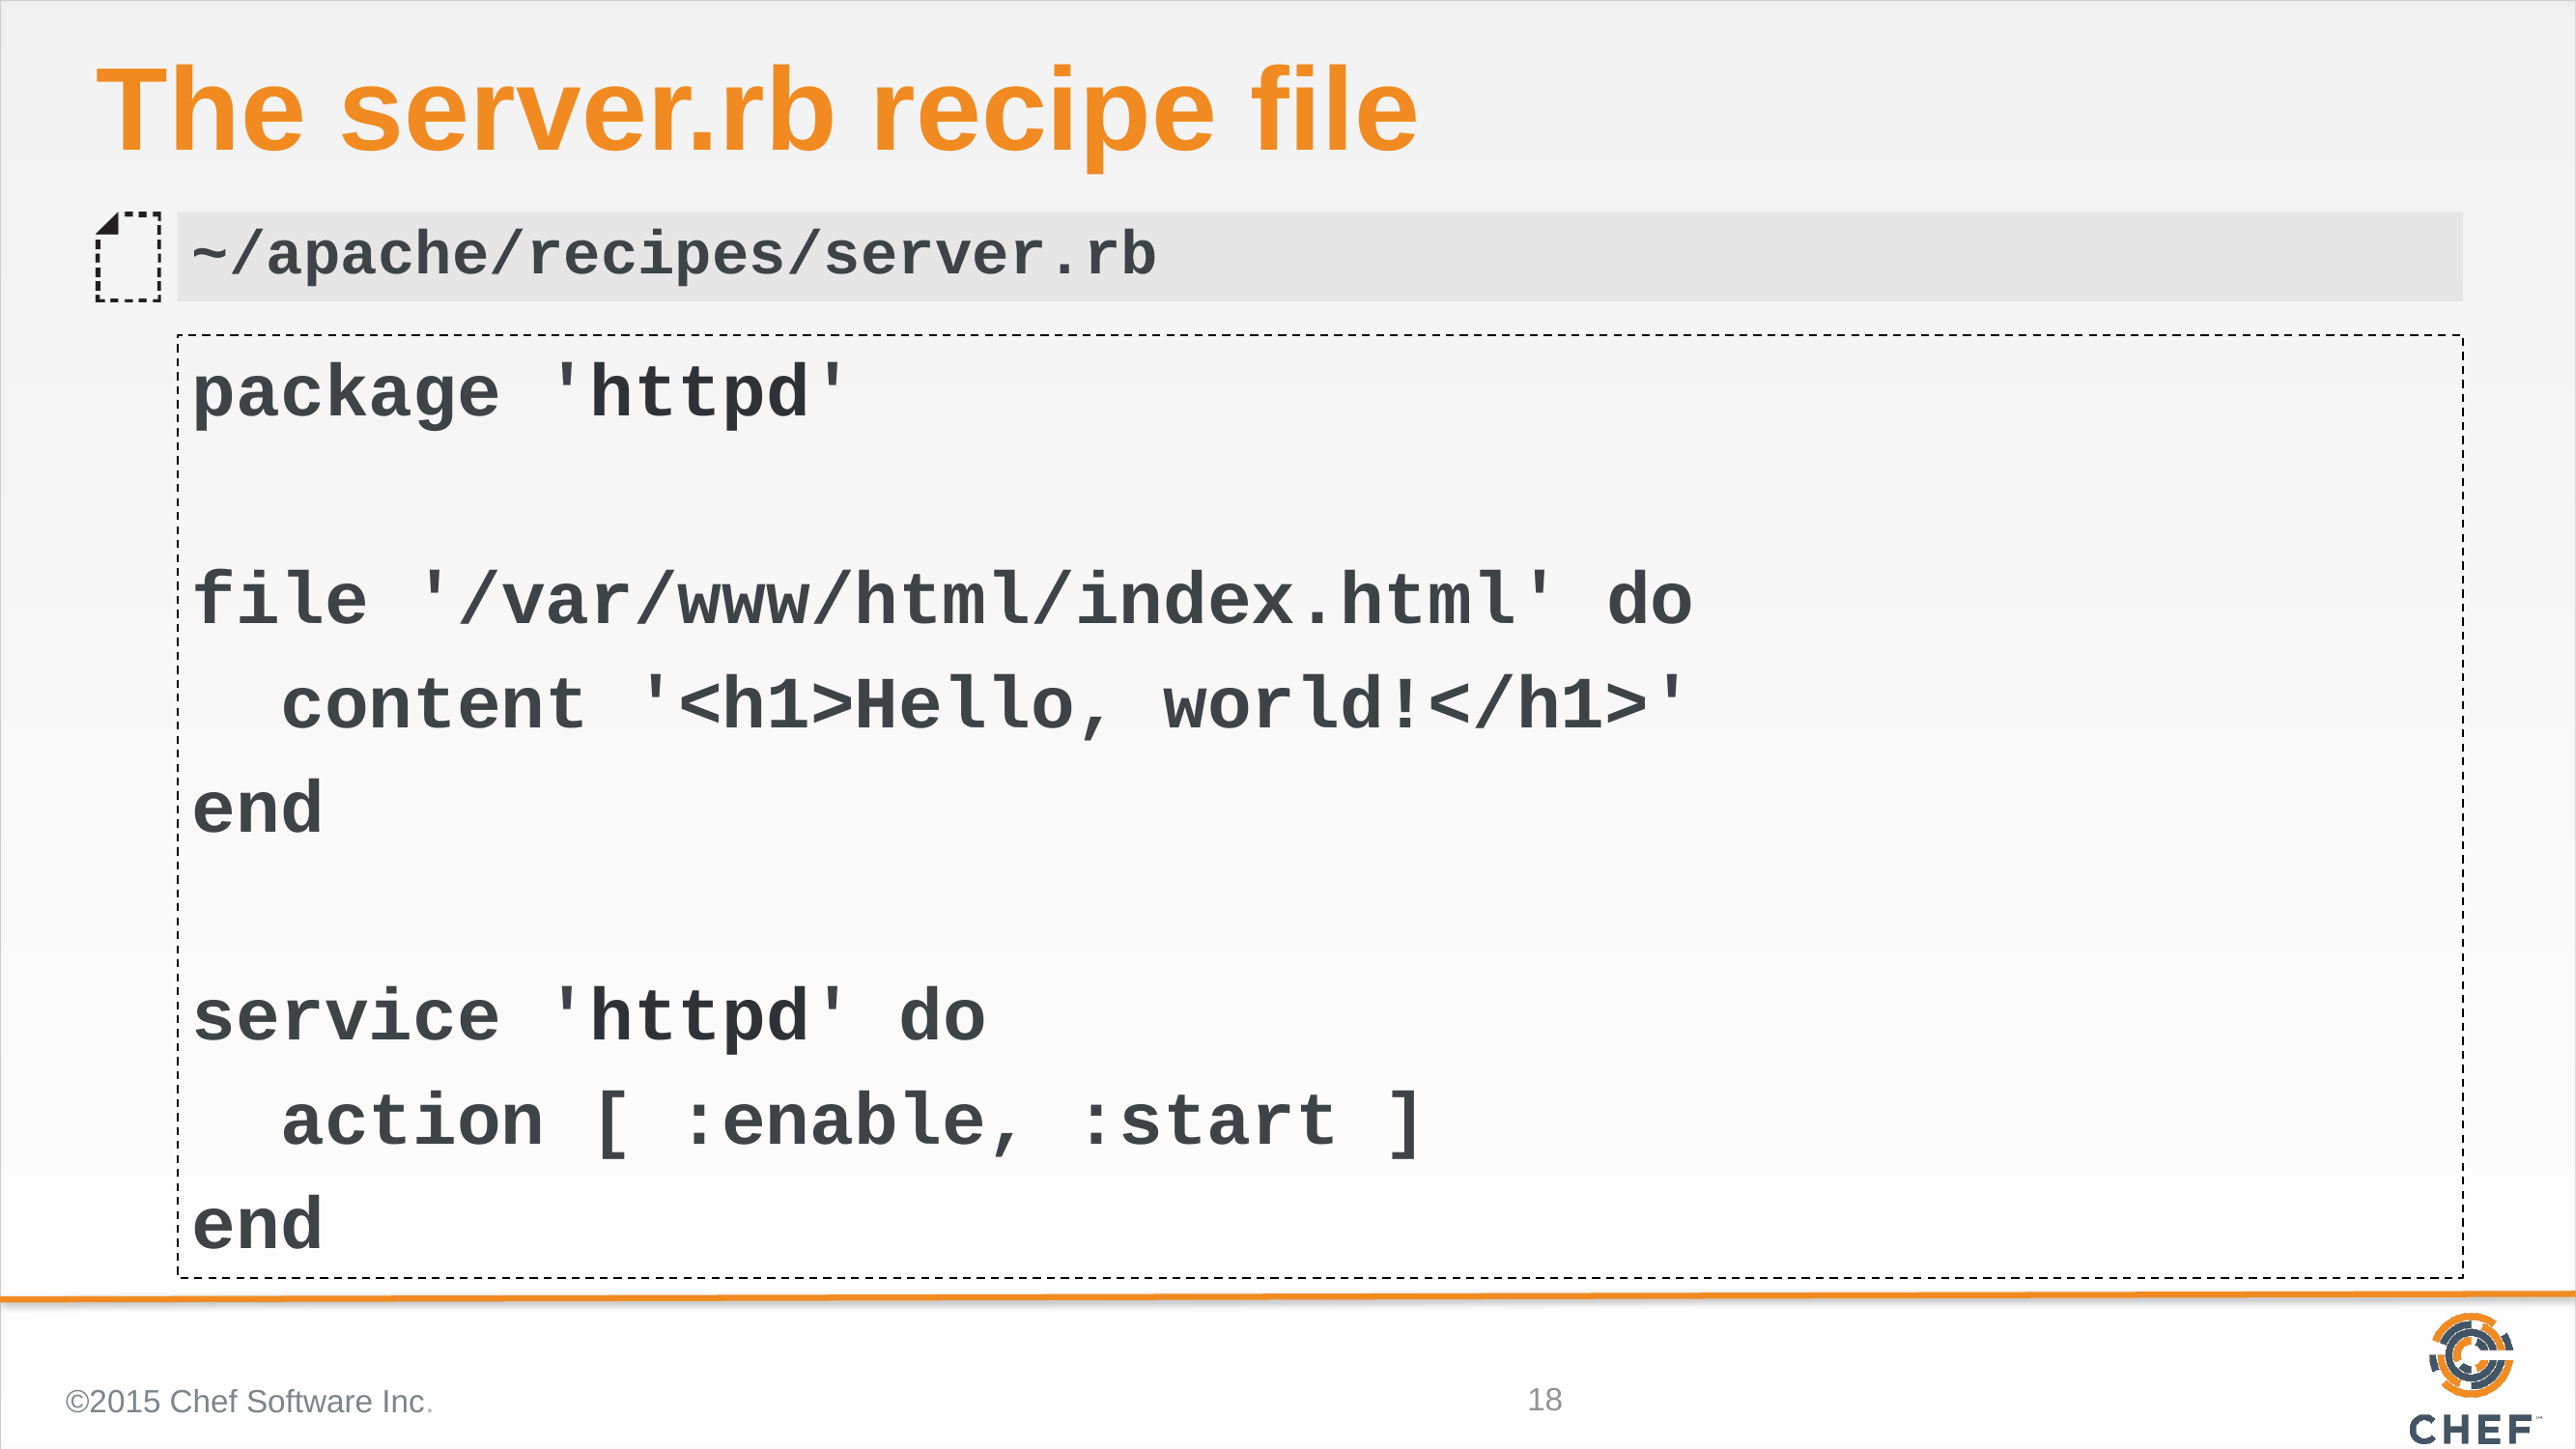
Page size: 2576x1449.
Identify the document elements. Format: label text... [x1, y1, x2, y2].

slide_number 18 [998, 1359, 1578, 1437]
list package 'httpd' file '/var/www/html/index.html' do content '<h1>Hello, world!</h1>' end service 'httpd' do action [ :enable, :start ] end [177, 334, 2464, 1279]
picture [2399, 1297, 2550, 1449]
title The server.rb recipe file [96, 48, 2463, 180]
footer ©2015 Chef Software Inc. [51, 1359, 952, 1440]
list ~/apache/recipes/server.rb [177, 212, 2463, 302]
